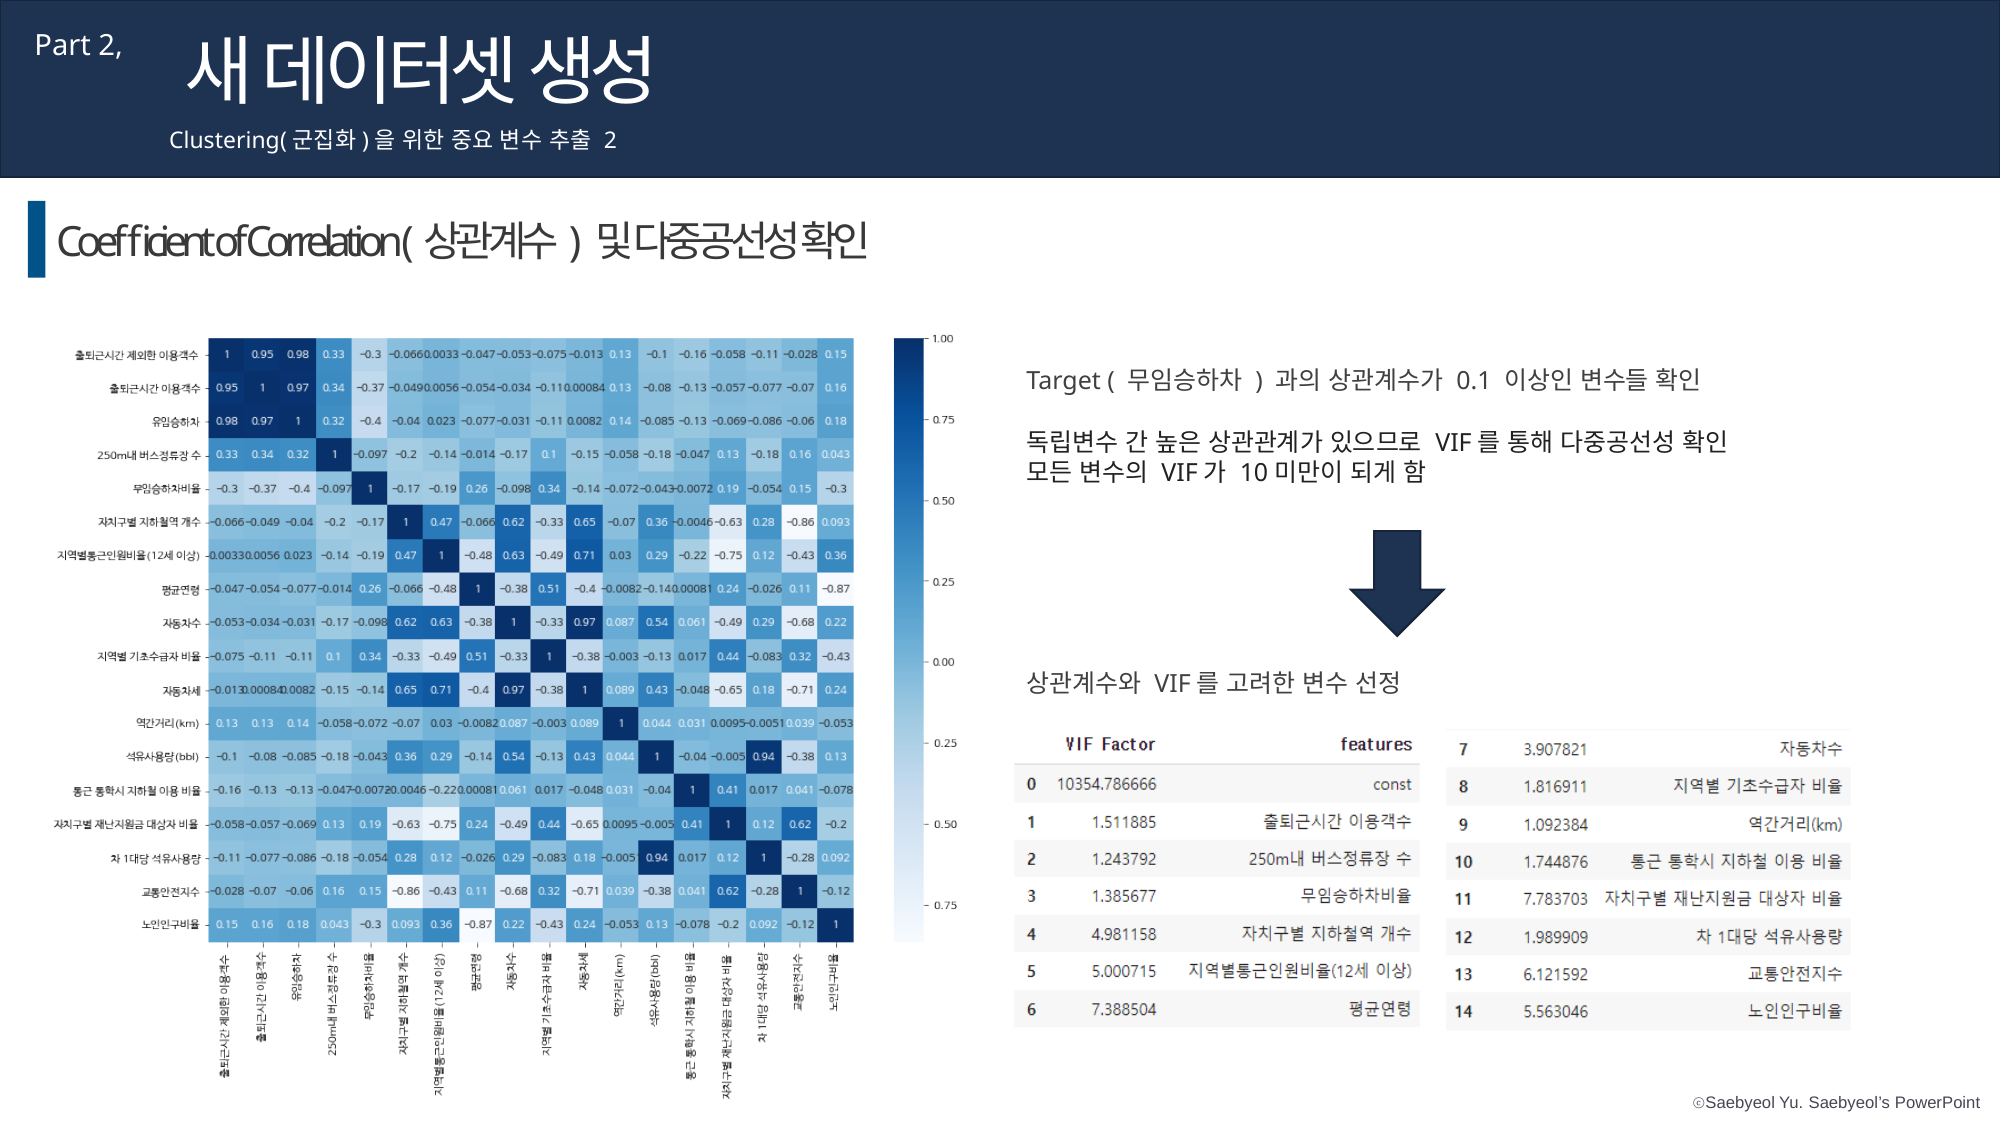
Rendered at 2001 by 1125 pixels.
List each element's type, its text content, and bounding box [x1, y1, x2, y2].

text_box Part 2, [19, 19, 146, 69]
text_box [1348, 530, 1446, 638]
text_box Target ( 무임승하차 ) 과의 상관계수가 0.1 이상인 변수들 확인 [1011, 357, 1749, 402]
text_box [27, 200, 47, 279]
text_box Coefficient of Correlation (상관계수) 및 다중공선성 확인 [41, 206, 1097, 272]
text_box [0, 0, 2000, 178]
text_box 상관계수와 VIF를 고려한 변수 선정 [1011, 659, 1749, 705]
text_box 새 데이터셋 생성 [169, 16, 675, 117]
picture [45, 327, 965, 1106]
text_box 독립변수 간 높은 상관관계가 있으므로 VIF를 통해 다중공선성 확인 모든 변수의 VIF가 10미만이 되게 함 [1011, 419, 1807, 495]
text_box Clustering(군집화)을 위한 중요 변수 추출 2 [154, 117, 844, 161]
picture [1443, 729, 1853, 1033]
picture [1011, 729, 1422, 1033]
